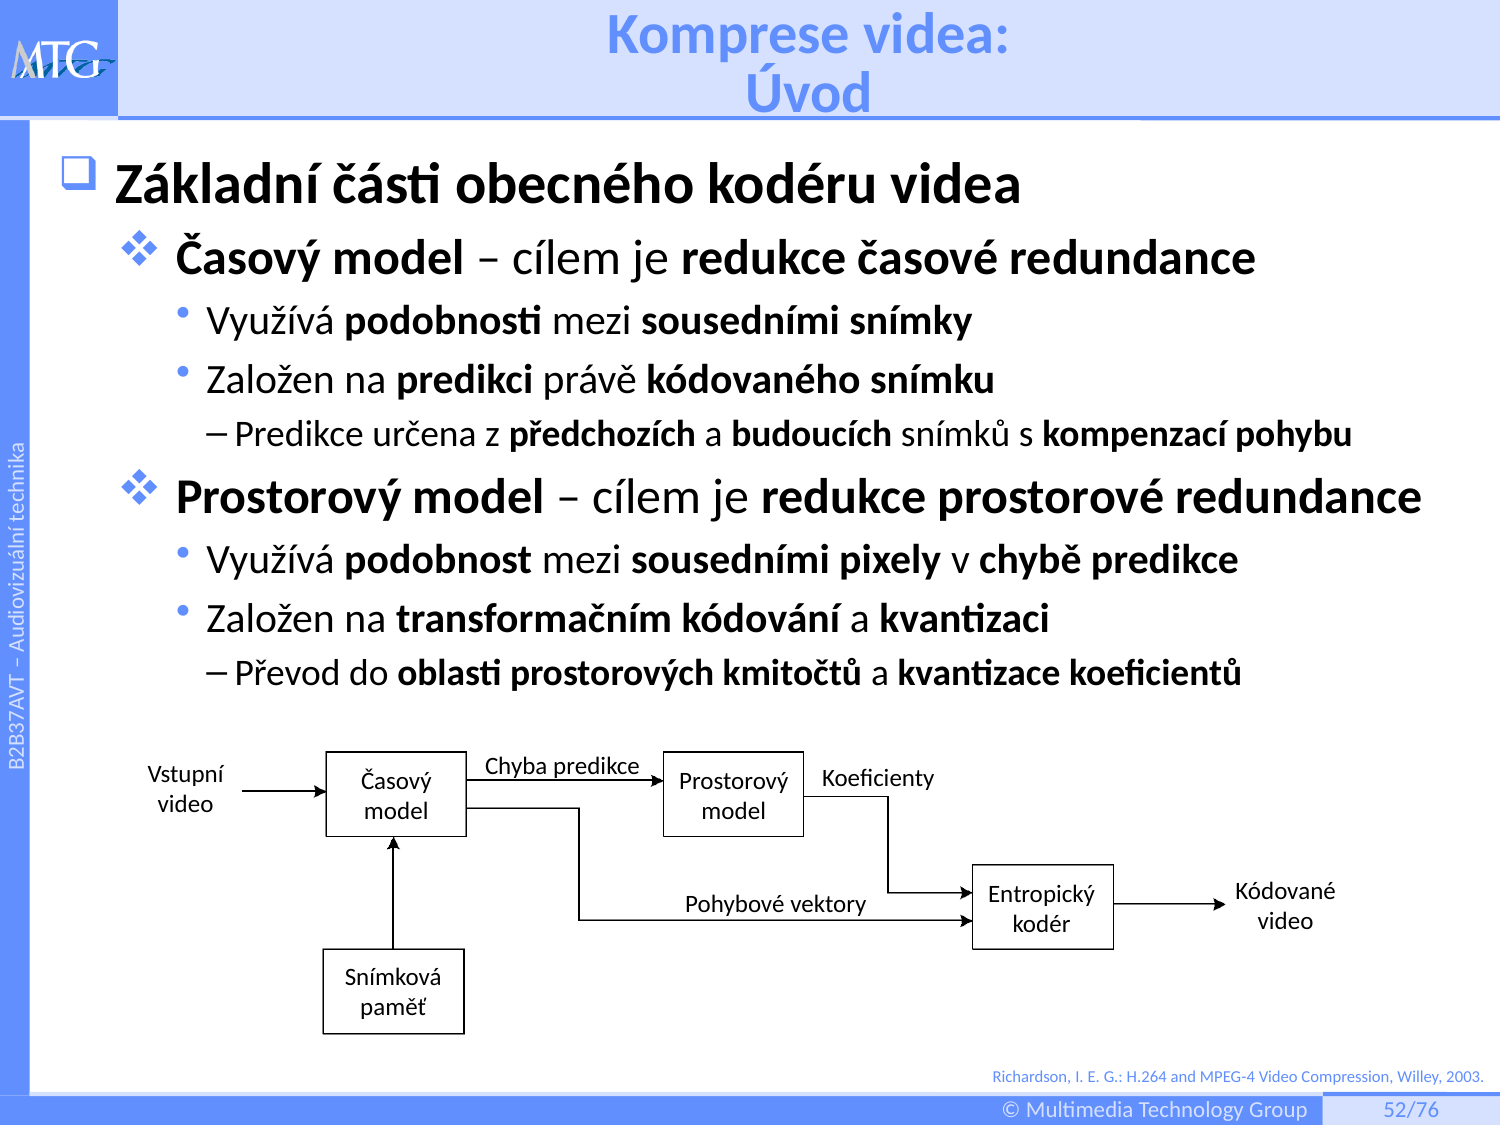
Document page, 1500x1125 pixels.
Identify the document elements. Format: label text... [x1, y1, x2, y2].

text_box Richardson, I. E. G.: H.264 and MPEG-4 Video Compression, Willey, 2003. [29, 1058, 1500, 1094]
title Komprese videa: Úvod [118, 0, 1500, 119]
slide_number 51/76 [1322, 1095, 1500, 1125]
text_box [129, 739, 1343, 1050]
picture [10, 40, 116, 78]
list Základní části obecného kodéru videa Časový model – cílem je redukce časové redundance Využívá podobnosti mezi sousedními snímky Založen na predikci právě kódovaného snímku Predikce určena z předchozích a budoucích snímků s kompenzací pohybu Prostorový model – cílem je redukce prostorové redundance Využívá podobnost mezi sousedními pixely v chybě predikce Založen na transformačním kódování a kvantizaci Převod do oblasti prostorových kmitočtů a kvantizace koeficientů [44, 137, 1471, 1058]
